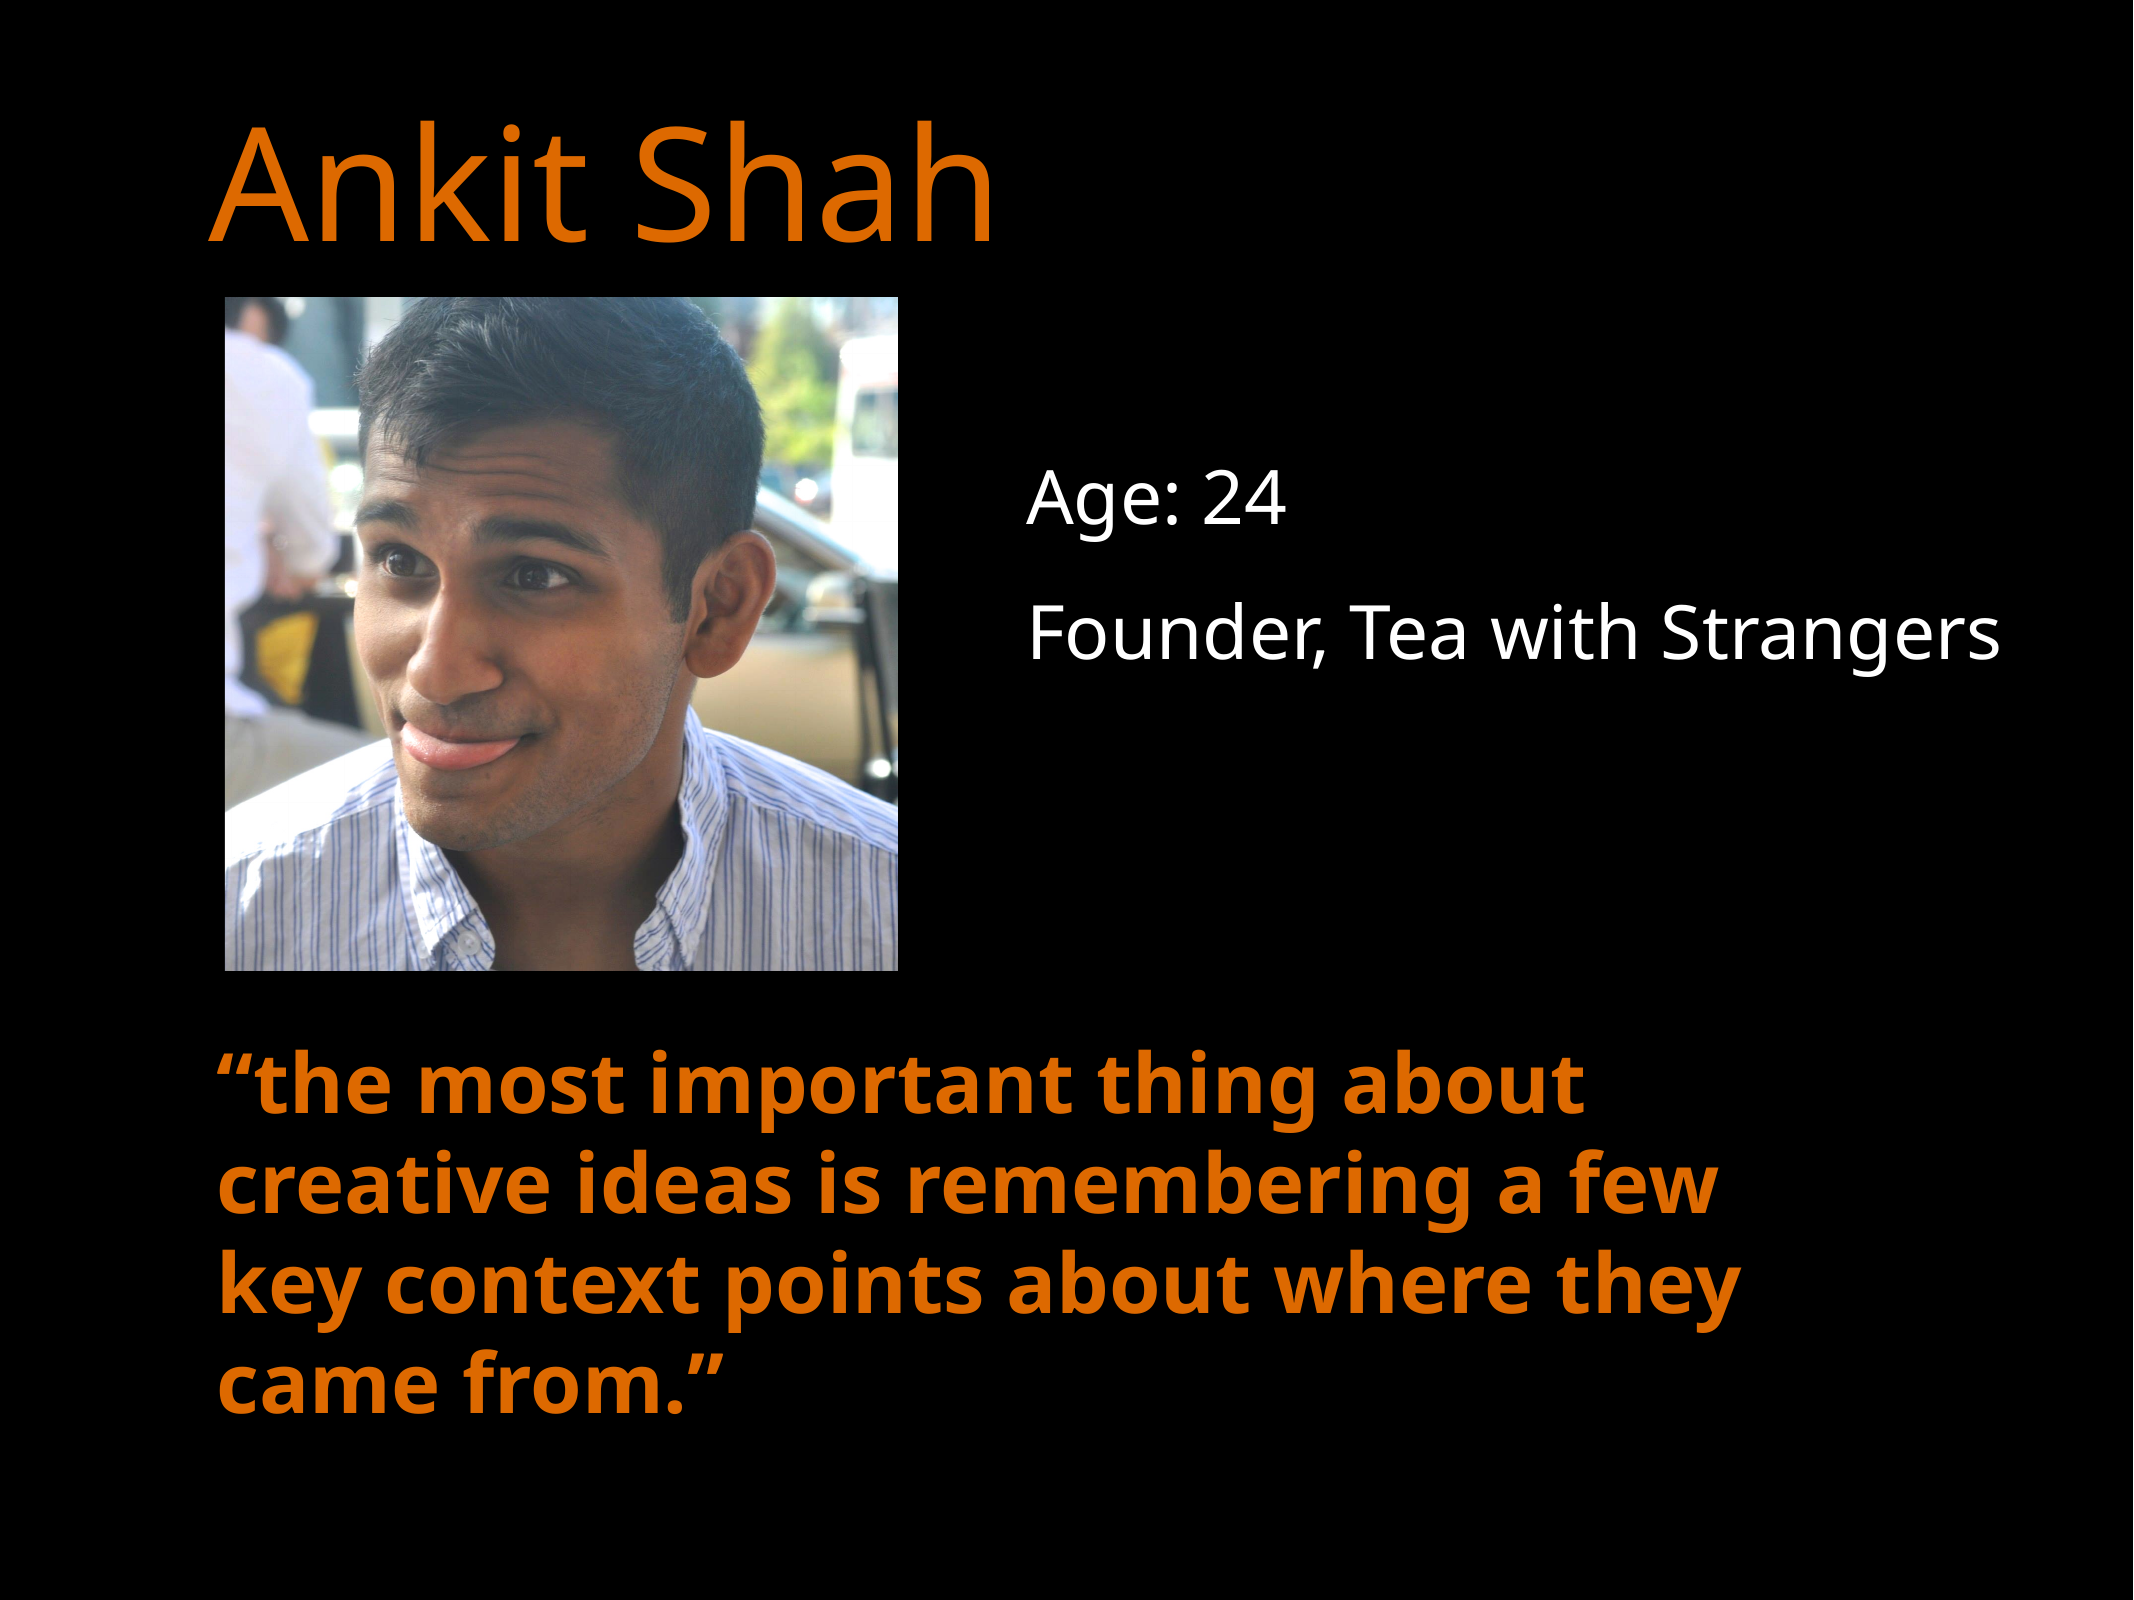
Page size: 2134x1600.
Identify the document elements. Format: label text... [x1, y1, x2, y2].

picture [224, 296, 899, 971]
text_box Age: 24 Founder, Tea with Strangers [1017, 396, 2012, 683]
text_box “the most important thing about creative ideas is remembering a few key context points about where they came from.” [208, 1022, 1925, 1439]
title Ankit Shah [207, 47, 1926, 274]
